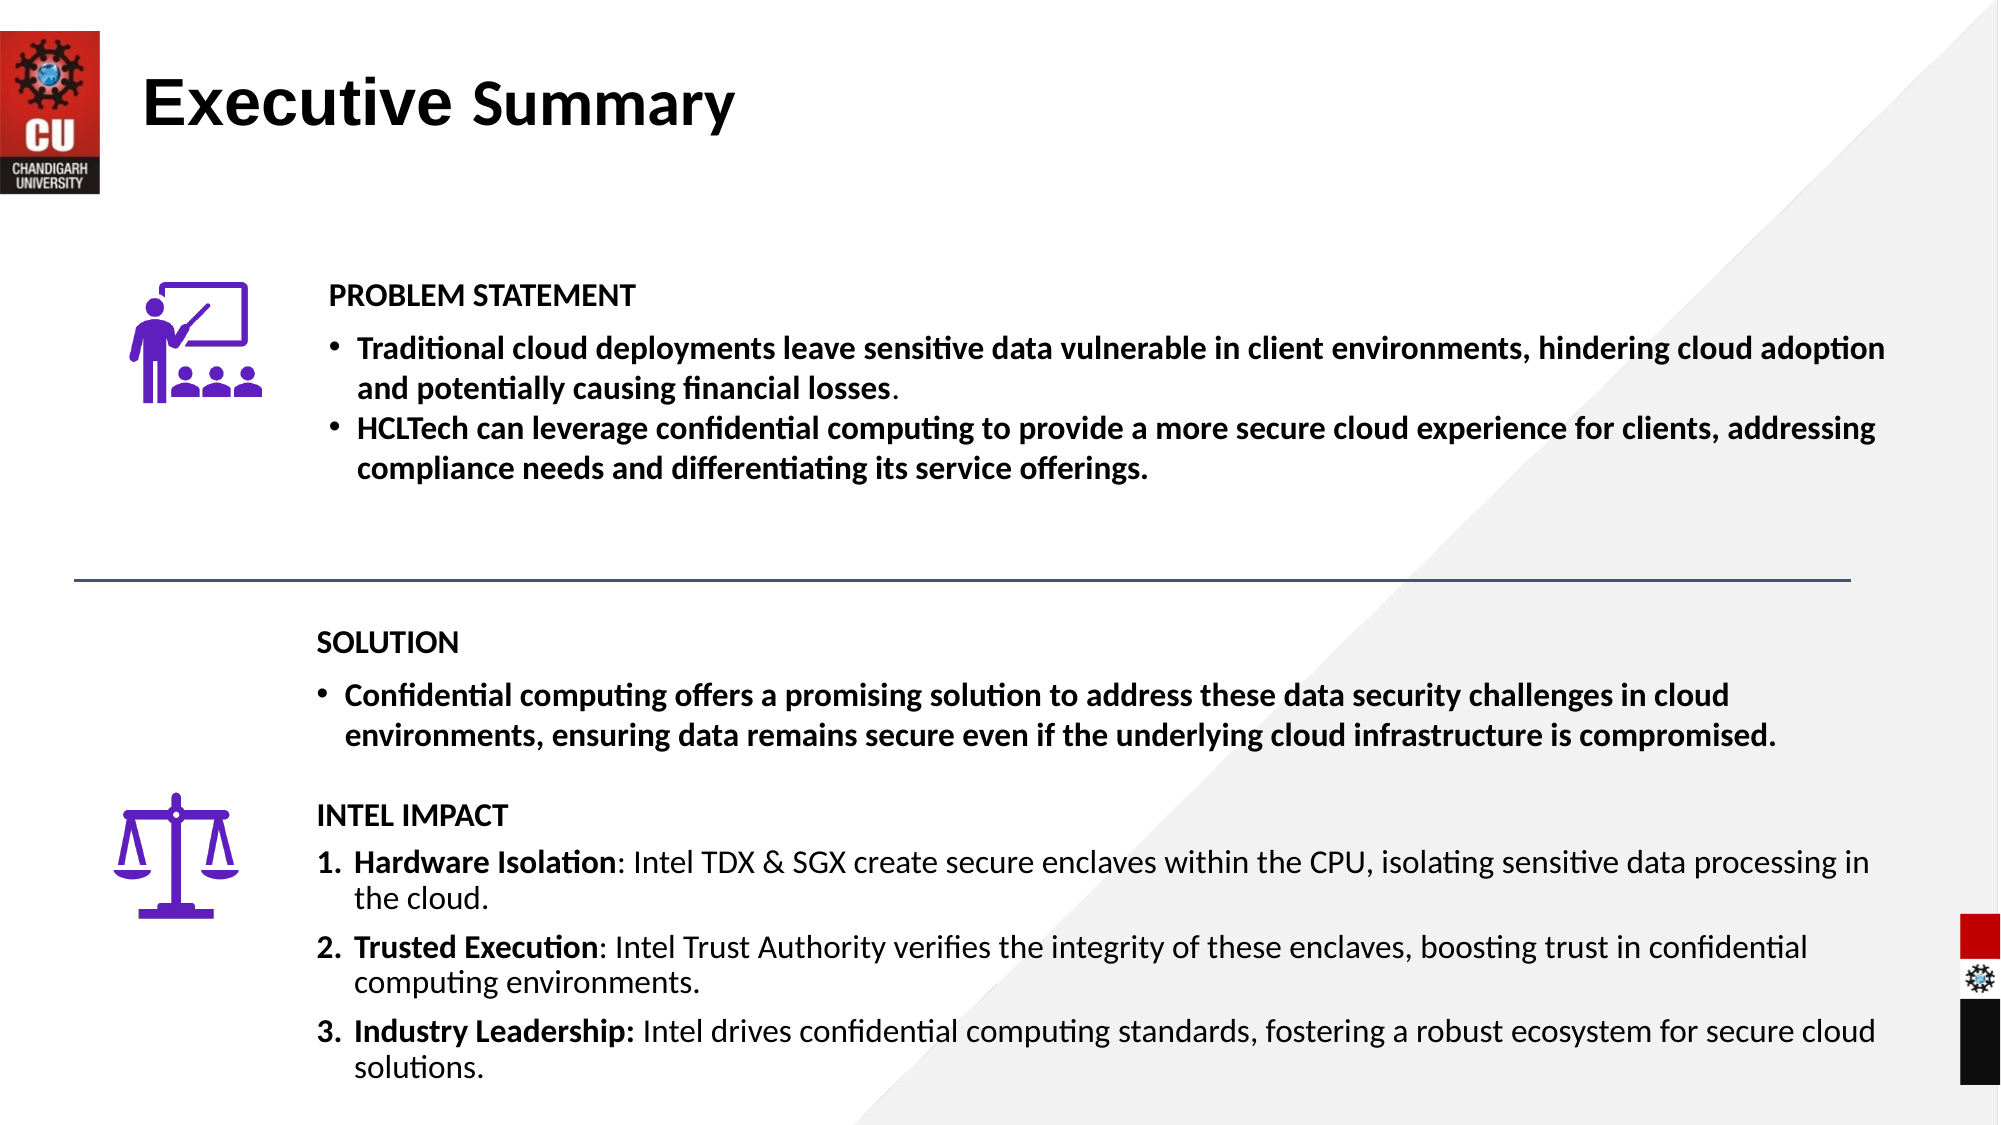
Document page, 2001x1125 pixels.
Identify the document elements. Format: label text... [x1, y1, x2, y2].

text_box [27, 21, 1827, 109]
text_box SOLUTION Confidential computing offers a promising solution to address these data security challenges in cloud environments, ensuring data remains secure even if the underlying cloud infrastructure is compromised. INTEL IMPACT Hardware Isolation: Intel TDX & SGX create secure enclaves within the CPU, isolating sensitive data processing in the cloud. Trusted Execution: Intel Trust Authority verifies the integrity of these enclaves, boosting trust in confidential computing environments. Industry Leadership: Intel drives confidential computing standards, fostering a robust ecosystem for secure cloud solutions. [301, 652, 1896, 1053]
text_box PROBLEM STATEMENT Traditional cloud deployments leave sensitive data vulnerable in client environments, hindering cloud adoption and potentially causing financial losses. HCLTech can leverage confidential computing to provide a more secure cloud experience for clients, addressing compliance needs and differentiating its service offerings. [314, 235, 1908, 524]
picture [0, 0, 2001, 1125]
text_box Executive Summary [142, 60, 1943, 148]
